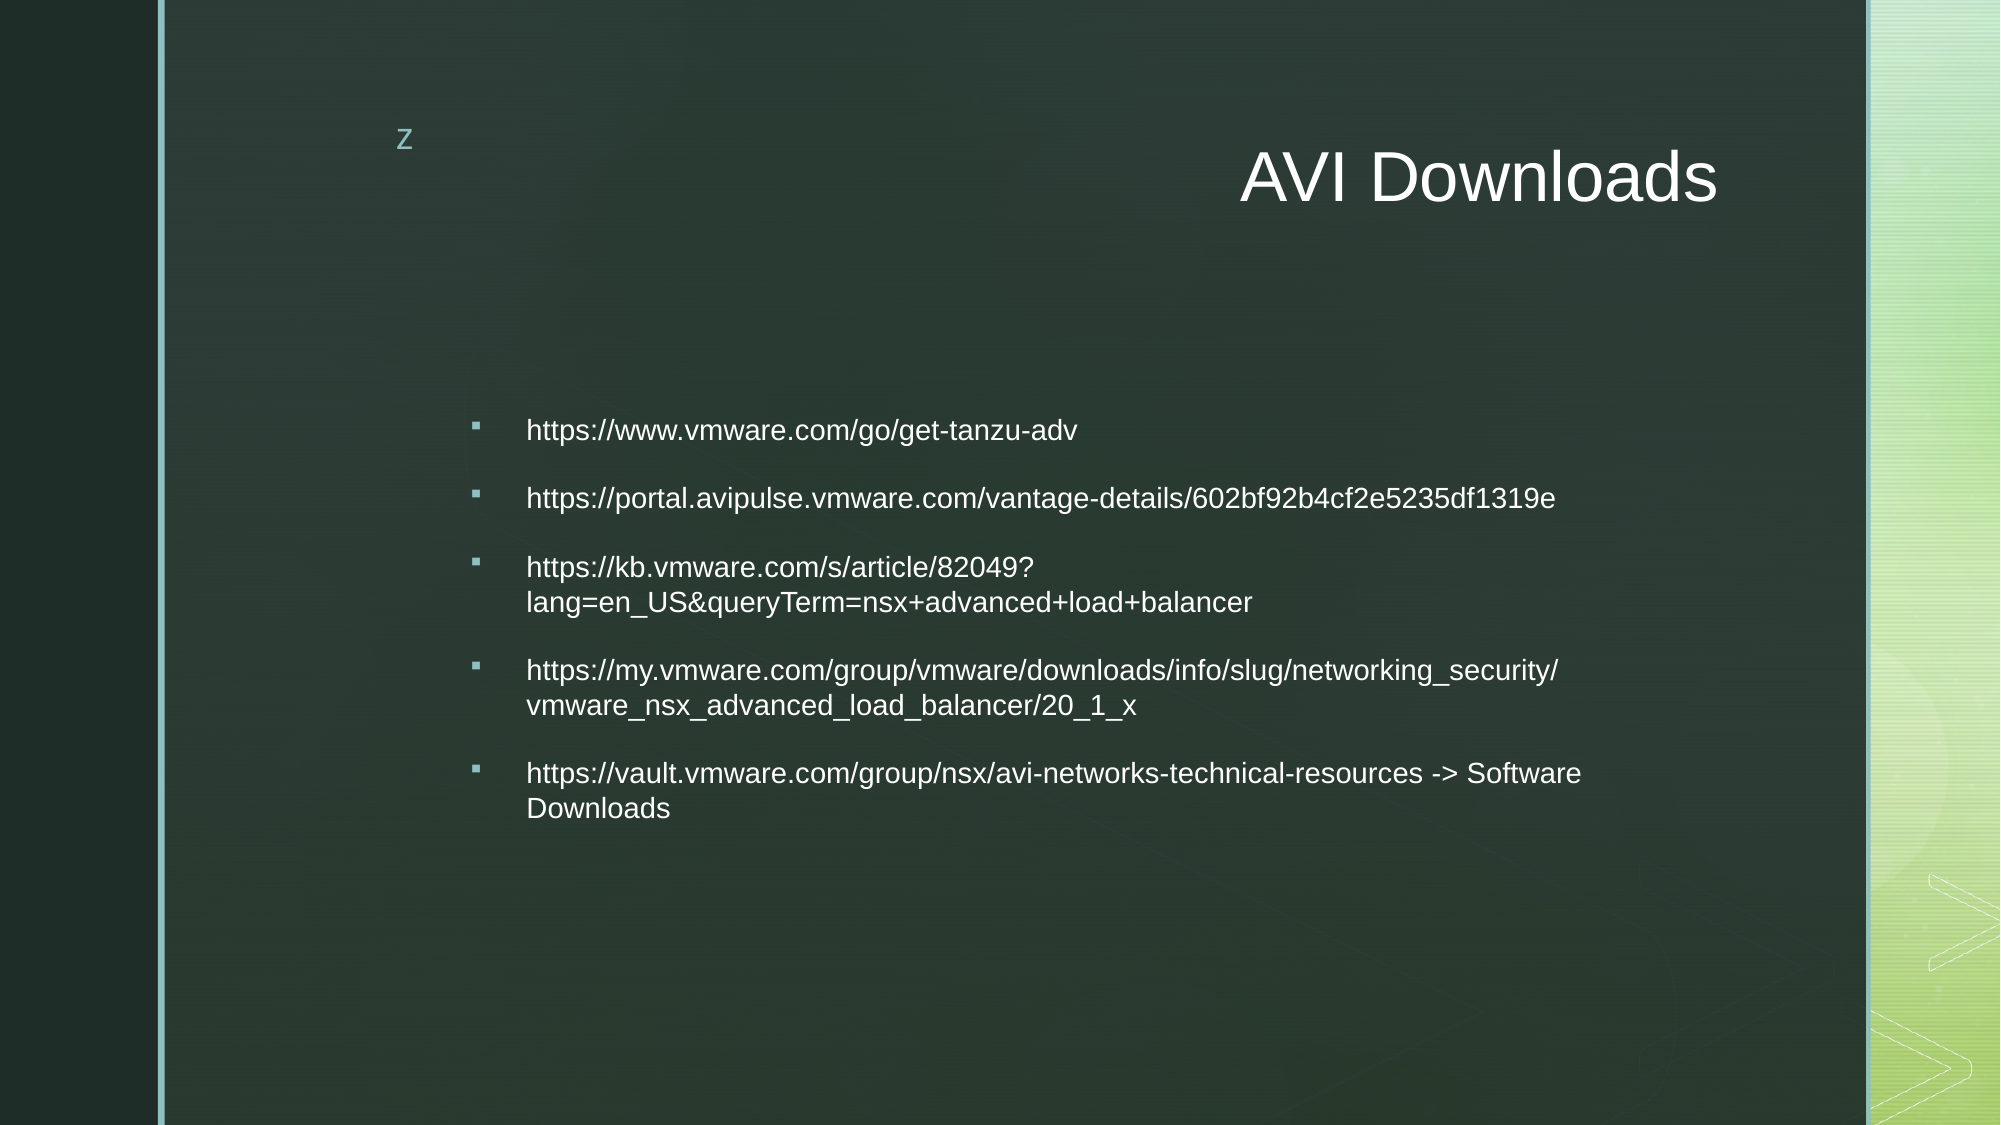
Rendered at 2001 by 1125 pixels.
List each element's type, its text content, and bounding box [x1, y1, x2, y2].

picture [1871, 0, 2001, 1125]
list https://www.vmware.com/go/get-tanzu-adv https://portal.avipulse.vmware.com/vantage-details/602bf92b4cf2e5235df1319e https://kb.vmware.com/s/article/82049?lang=en_US&queryTerm=nsx+advanced+load+balancer https://my.vmware.com/group/vmware/downloads/info/slug/networking_security/vmware_nsx_advanced_load_balancer/20_1_x https://vault.vmware.com/group/nsx/avi-networks-technical-resources -> Software Downloads [454, 336, 1734, 993]
title AVI Downloads [428, 132, 1734, 310]
